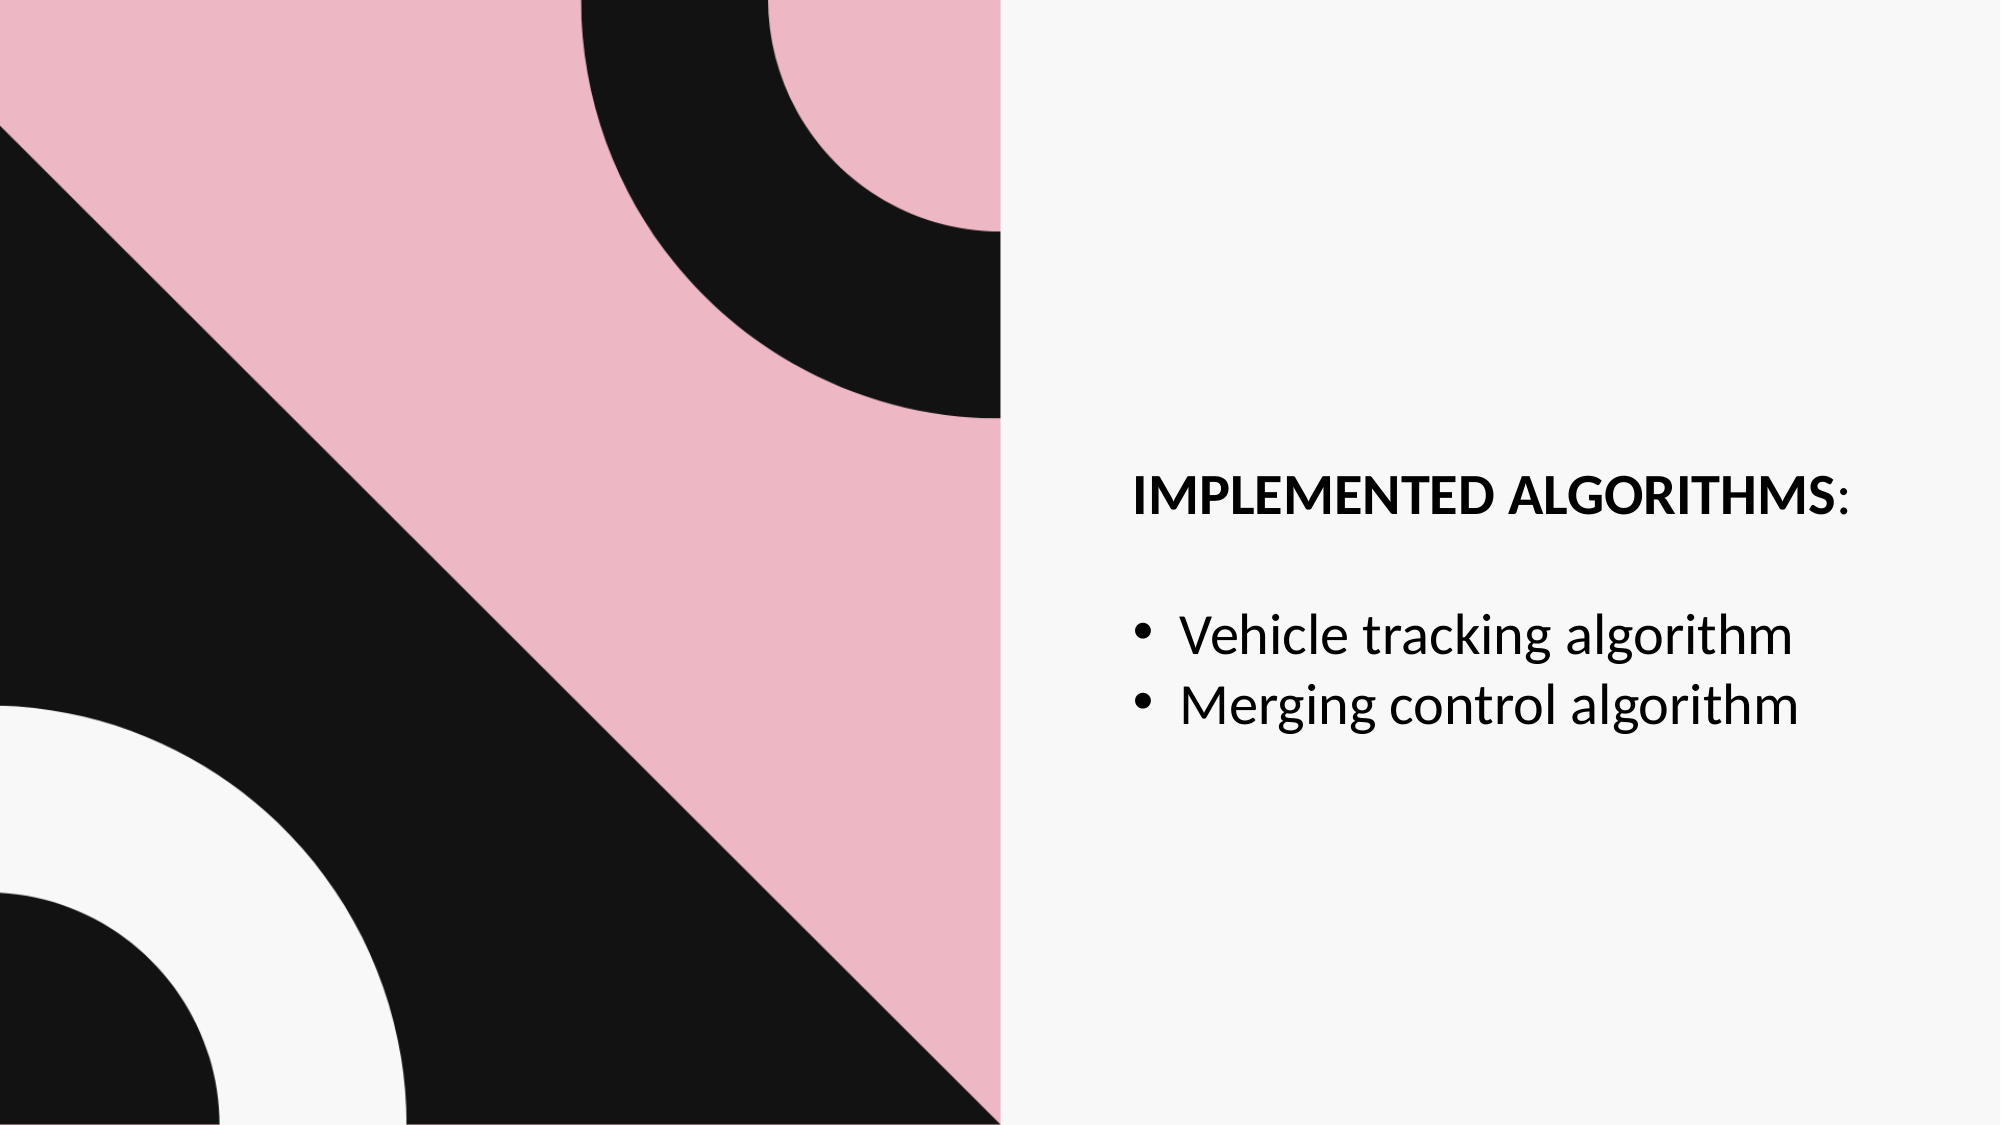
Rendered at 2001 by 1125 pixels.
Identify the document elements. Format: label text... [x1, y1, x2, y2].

text_box IMPLEMENTED ALGORITHMS: Vehicle tracking algorithm Merging control algorithm [1118, 448, 1930, 789]
picture [0, 0, 2001, 1125]
